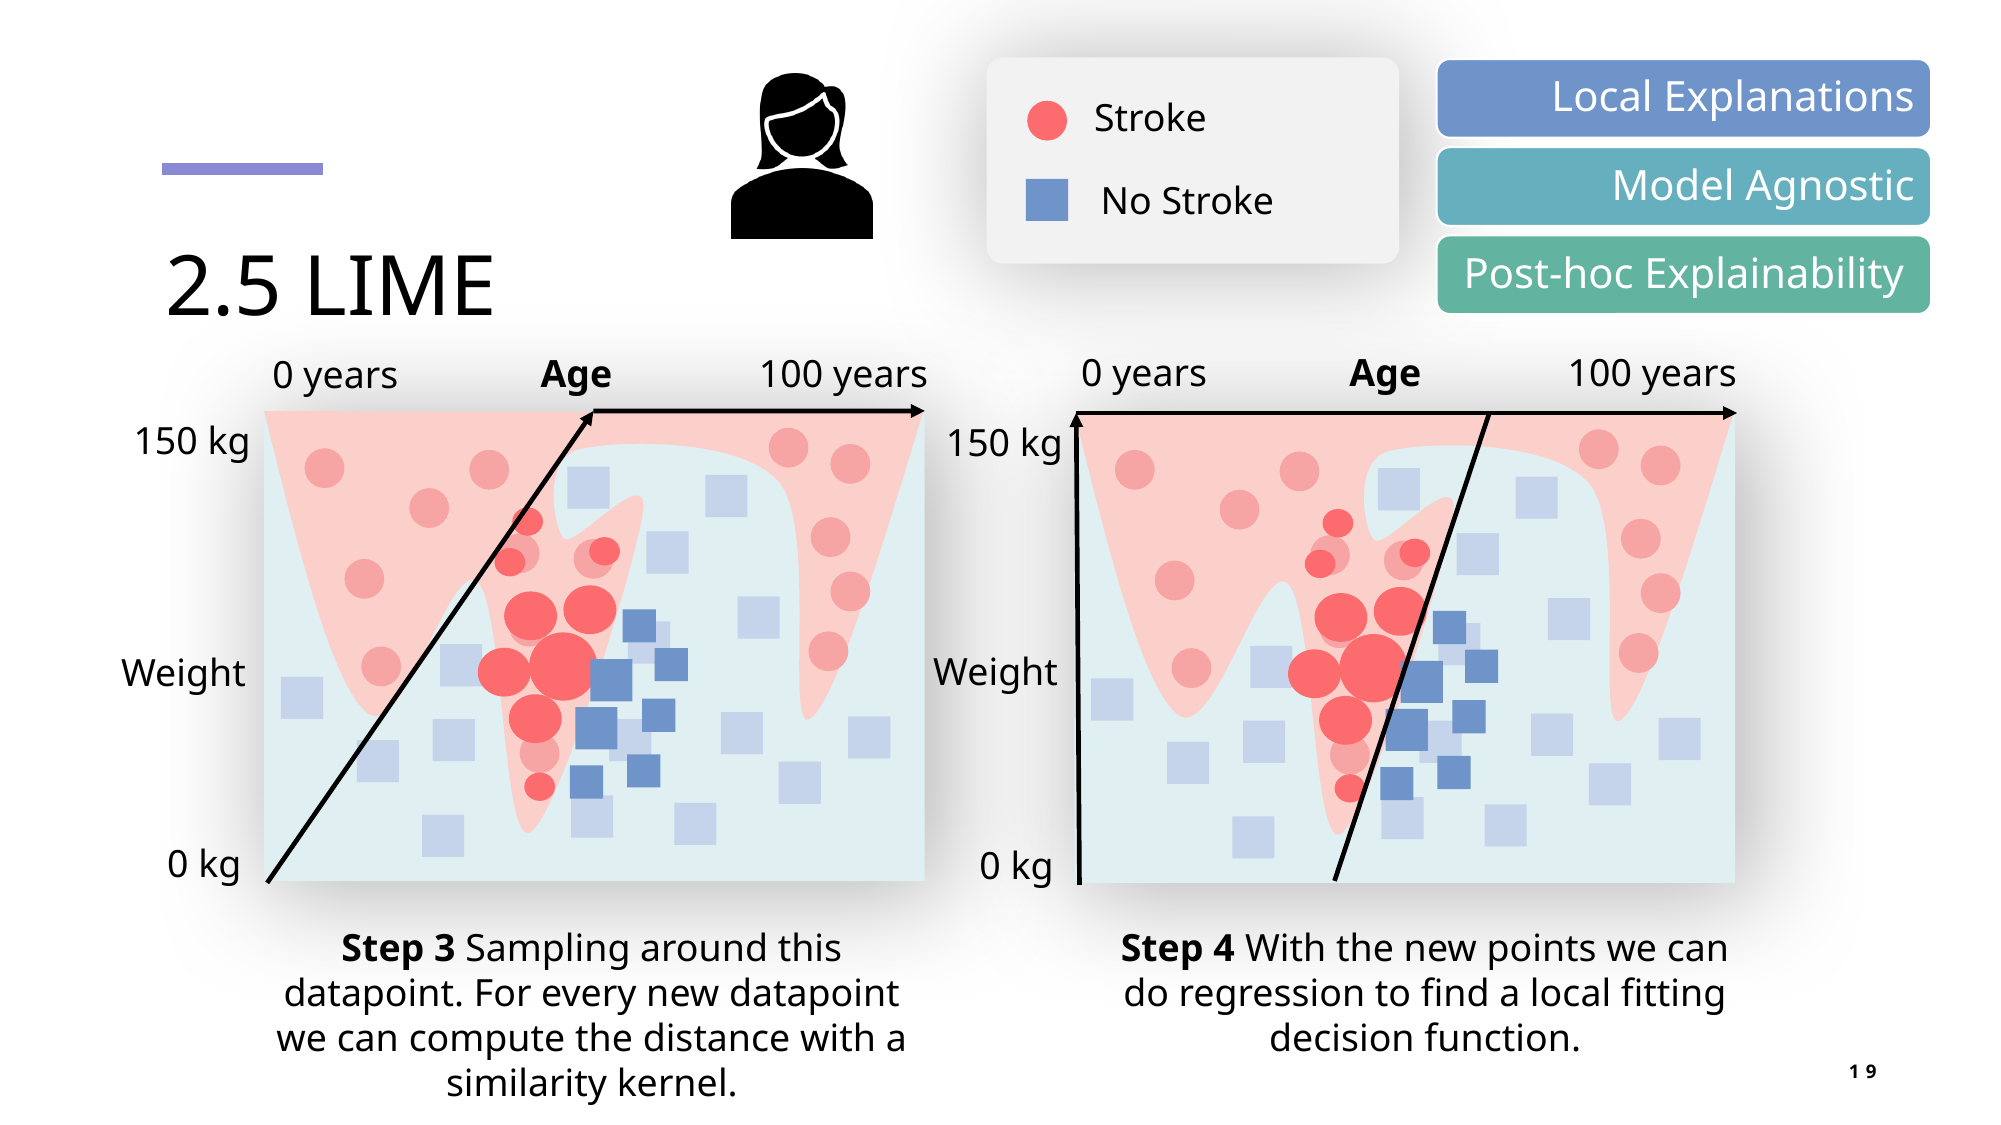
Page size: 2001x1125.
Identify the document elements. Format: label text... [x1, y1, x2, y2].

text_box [1080, 414, 1736, 883]
text_box 0 kg [152, 832, 257, 893]
title 2.5 LIME [150, 224, 1850, 445]
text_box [264, 410, 268, 883]
text_box 100 years [1552, 341, 1752, 401]
picture [694, 56, 908, 270]
text_box 100 years [744, 342, 943, 403]
text_box Step 4 With the new points we can do regression to find a local fitting decision function. [1094, 949, 1757, 1067]
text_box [986, 57, 1400, 264]
text_box 0 years [1066, 341, 1222, 402]
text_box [1436, 58, 1932, 315]
text_box Weight [106, 641, 261, 701]
text_box 0 kg [964, 835, 1069, 895]
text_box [1334, 414, 1490, 881]
text_box 150 kg [931, 412, 1074, 472]
text_box Weight [925, 641, 1073, 701]
text_box Age [525, 342, 628, 403]
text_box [1076, 412, 1080, 885]
text_box Age [1334, 341, 1436, 401]
slide_number 19 [1772, 1042, 1892, 1103]
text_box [268, 412, 925, 882]
text_box 150 kg [118, 409, 263, 470]
text_box 0 years [257, 343, 414, 403]
text_box Step 3 Sampling around this datapoint. For every new datapoint we can compute the distance with a similarity kernel. [260, 942, 924, 1112]
